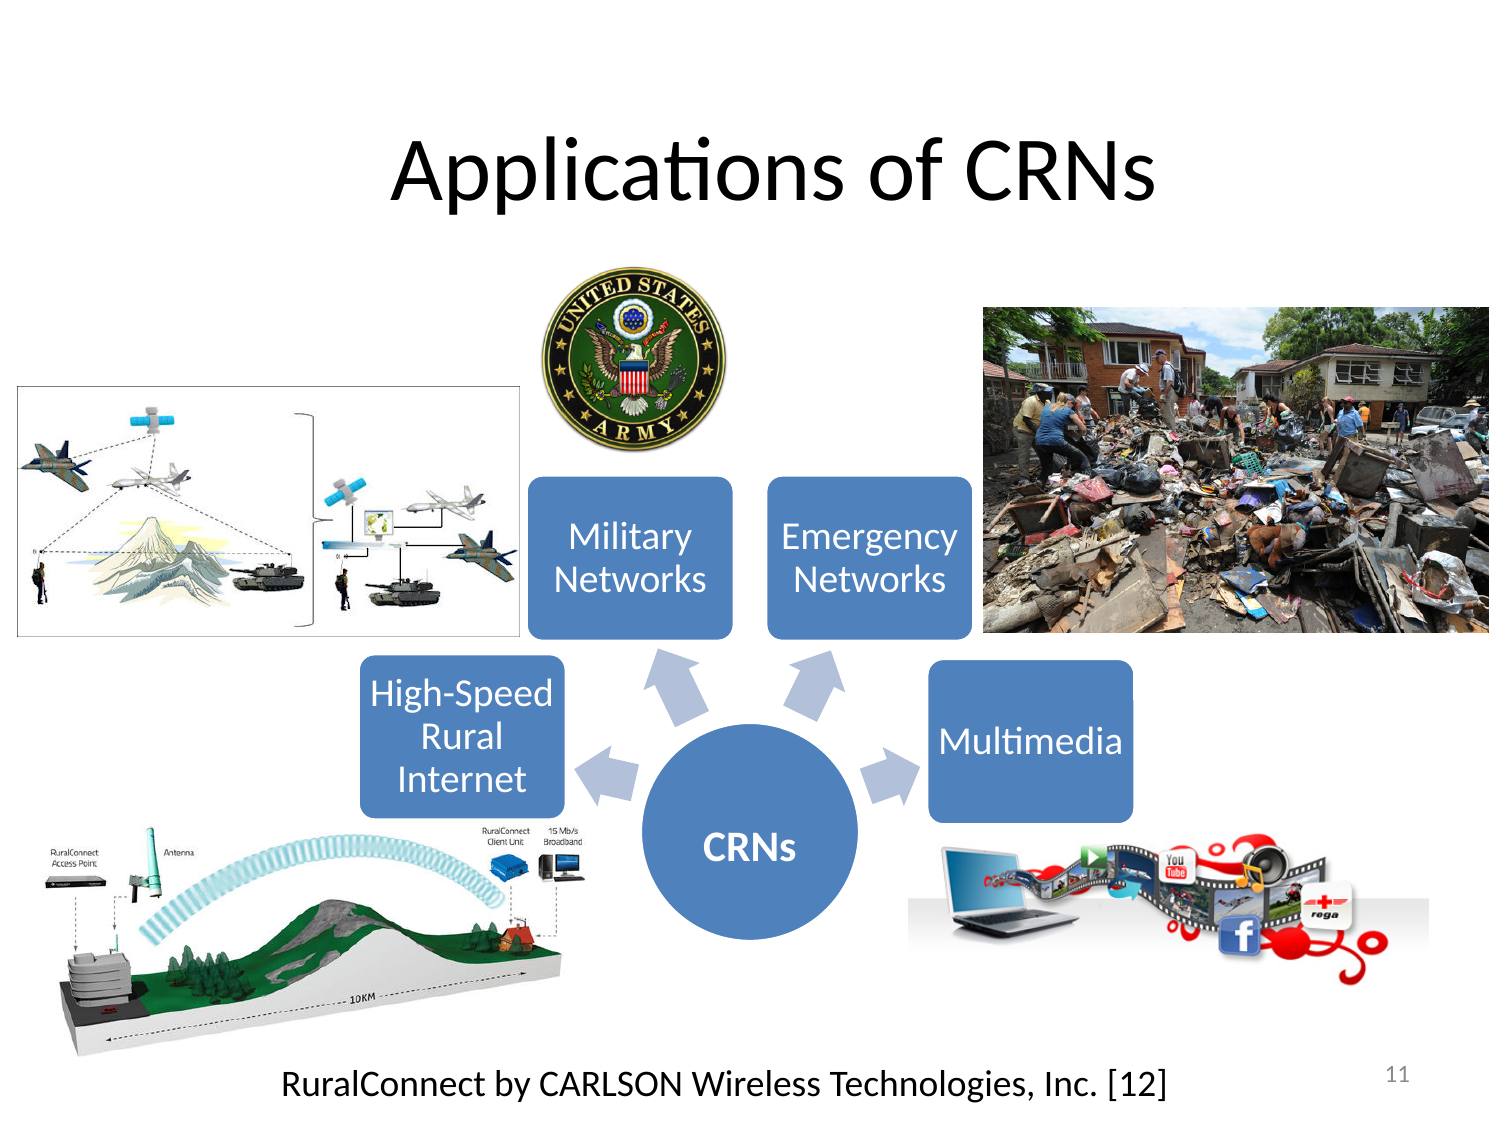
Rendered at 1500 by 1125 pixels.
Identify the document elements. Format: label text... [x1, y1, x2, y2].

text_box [357, 653, 567, 821]
picture [983, 307, 1489, 634]
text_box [525, 474, 735, 642]
picture [537, 262, 730, 455]
text_box [865, 747, 921, 807]
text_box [765, 474, 975, 642]
text_box Applications of CRNs [99, 70, 1450, 258]
text_box [574, 745, 634, 807]
text_box RuralConnect by CARLSON Wireless Technologies, Inc. [12] [87, 1051, 1363, 1112]
picture [17, 385, 521, 637]
slide_number 11 [1074, 1042, 1425, 1103]
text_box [926, 657, 1136, 826]
picture [908, 815, 1429, 990]
text_box [643, 649, 710, 720]
text_box [783, 650, 846, 720]
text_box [639, 721, 861, 943]
picture [41, 817, 589, 1058]
